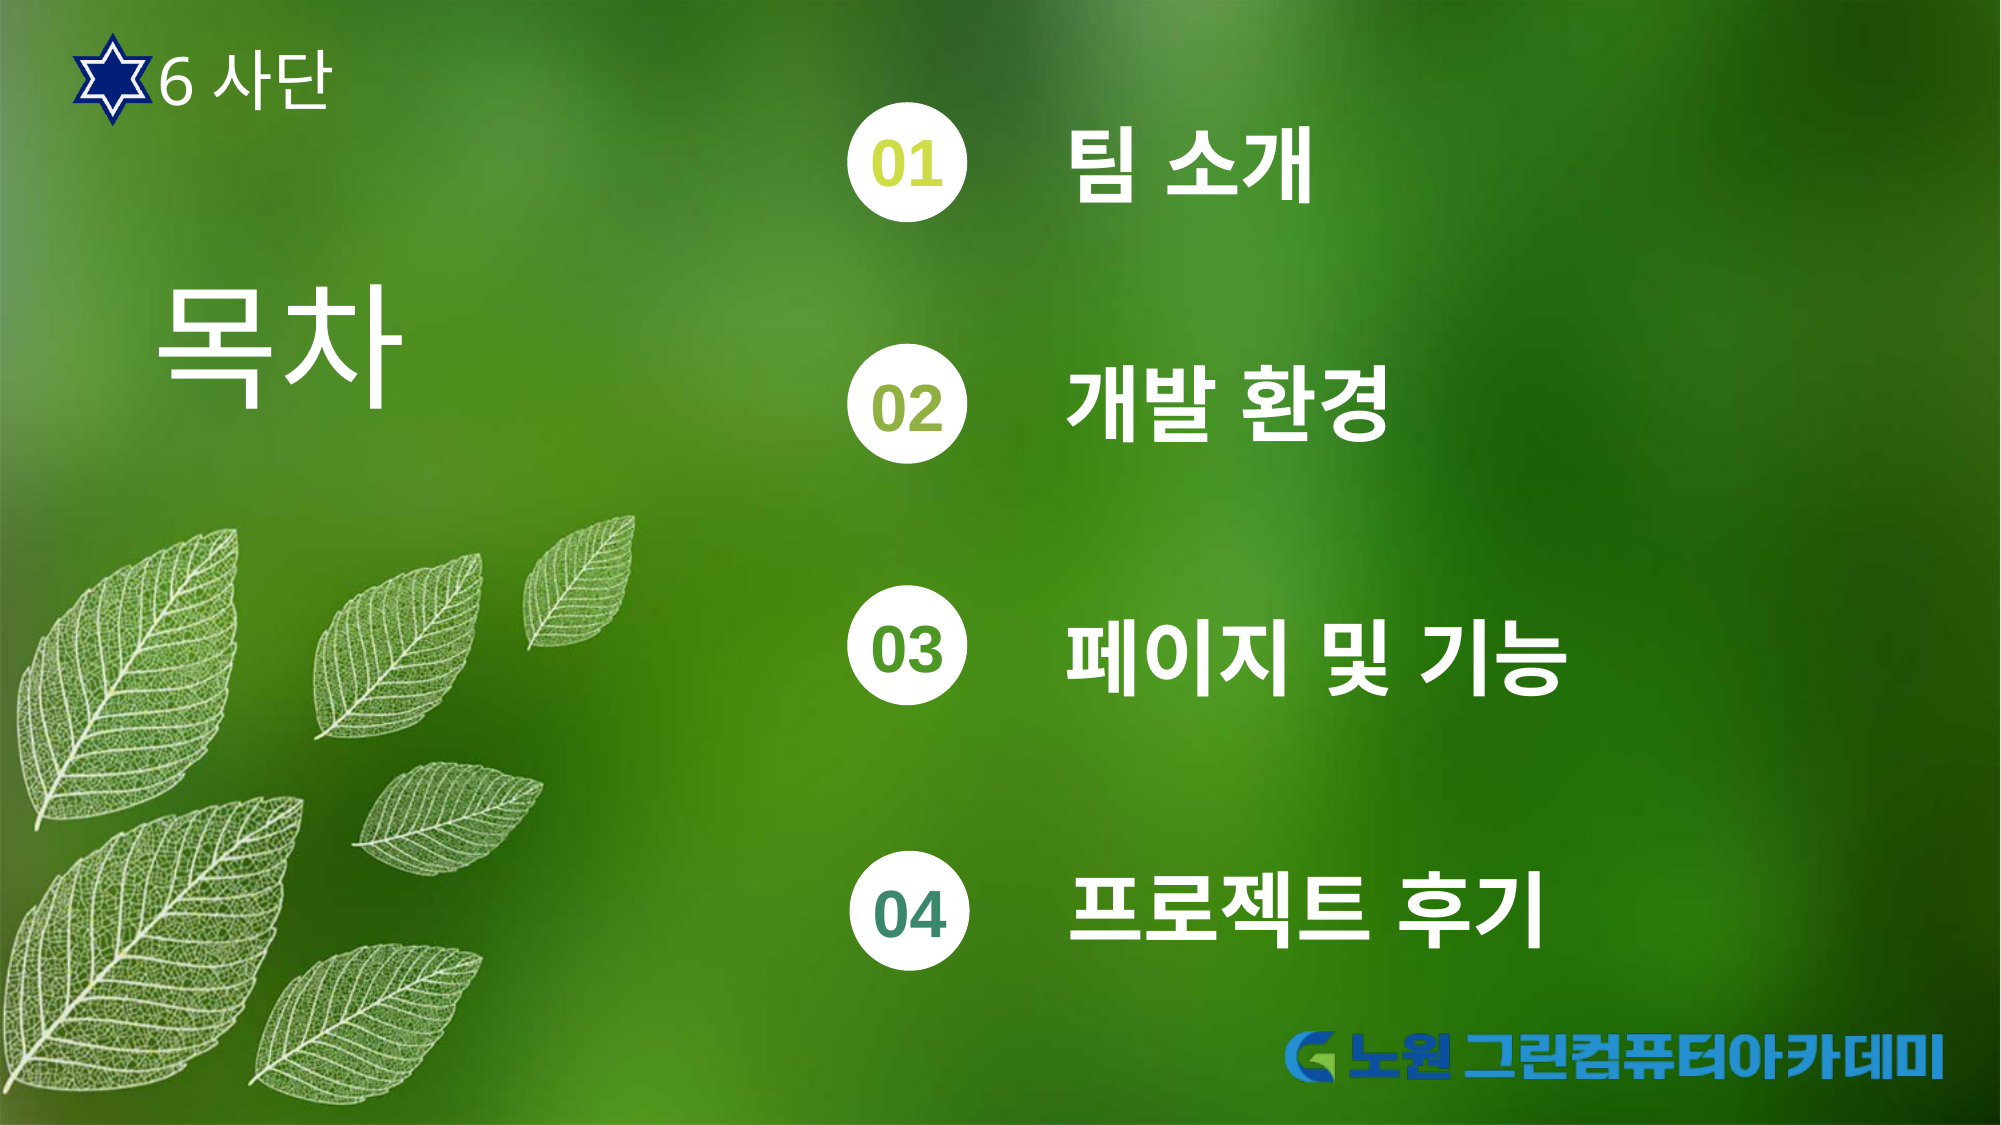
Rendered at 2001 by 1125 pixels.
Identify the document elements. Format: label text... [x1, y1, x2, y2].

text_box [849, 850, 1946, 971]
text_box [847, 585, 1944, 730]
picture [0, 0, 2001, 1125]
text_box 6사단 [142, 31, 350, 126]
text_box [847, 343, 1944, 464]
text_box 목차 [138, 253, 585, 434]
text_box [847, 102, 1944, 223]
